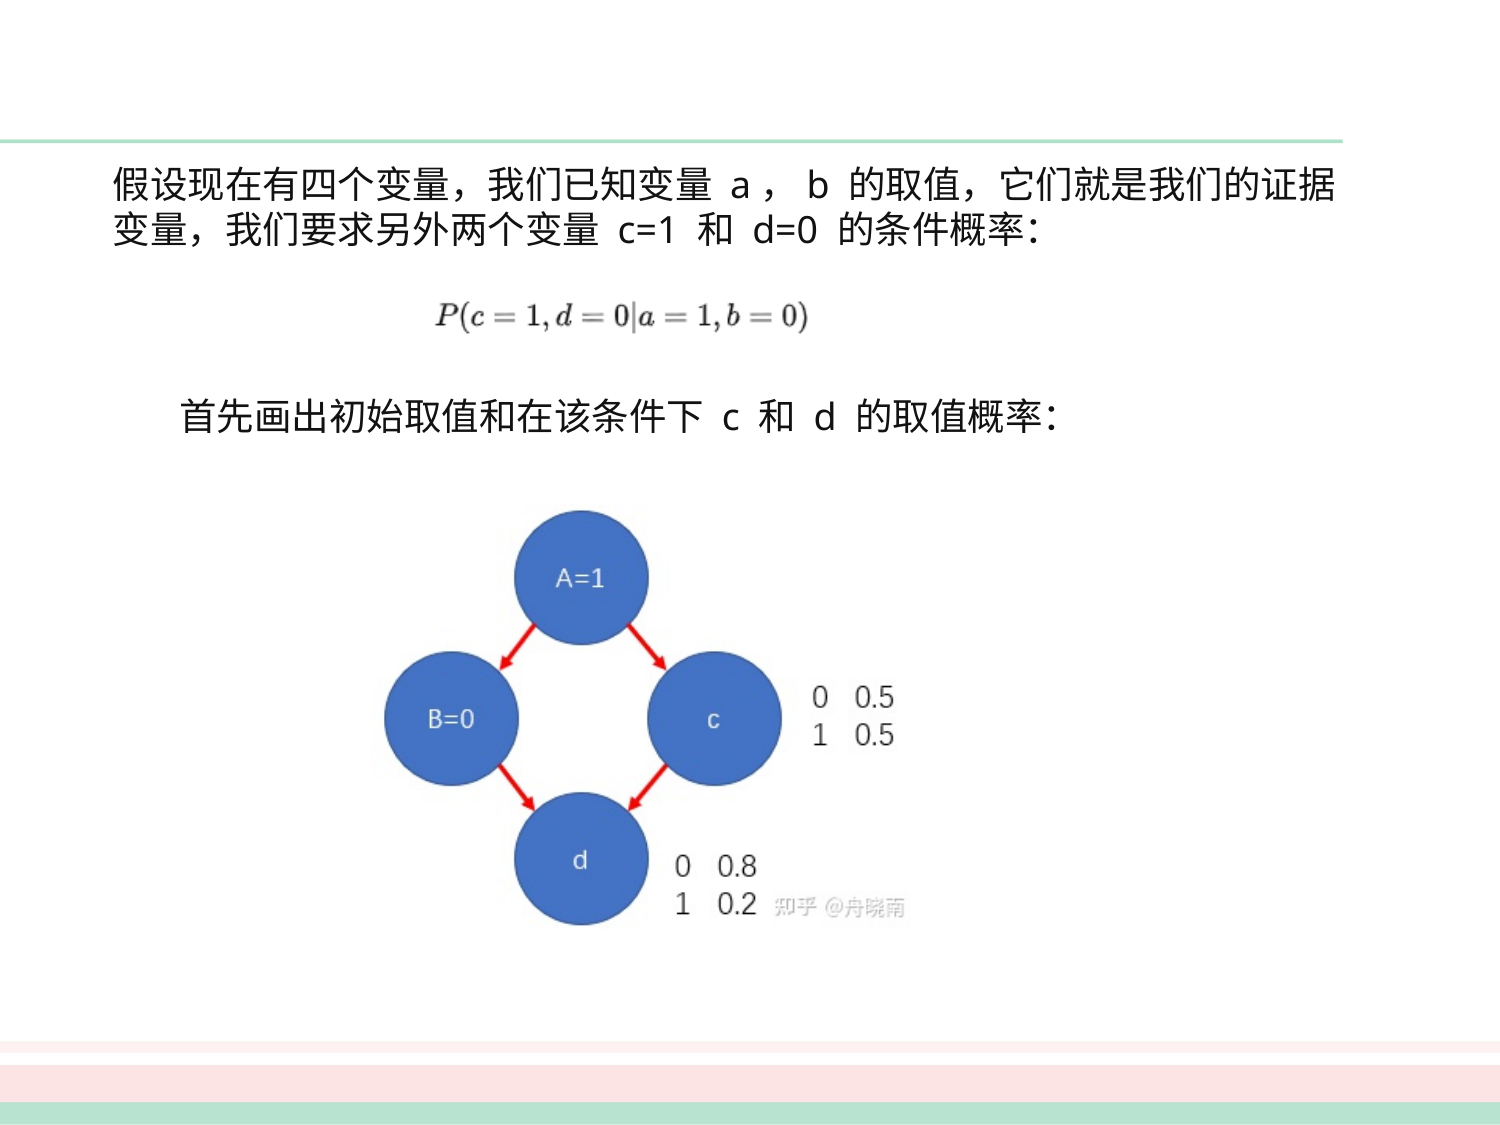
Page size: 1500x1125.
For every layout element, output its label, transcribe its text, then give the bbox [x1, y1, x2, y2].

text_box 假设现在有四个变量，我们已知变量 a，b 的取值，它们就是我们的证据变量，我们要求另外两个变量 c=1 和 d=0 的条件概率： [97, 153, 1365, 258]
text_box 首先画出初始取值和在该条件下 c 和 d 的取值概率： [164, 385, 1169, 446]
picture [0, 0, 1500, 1125]
